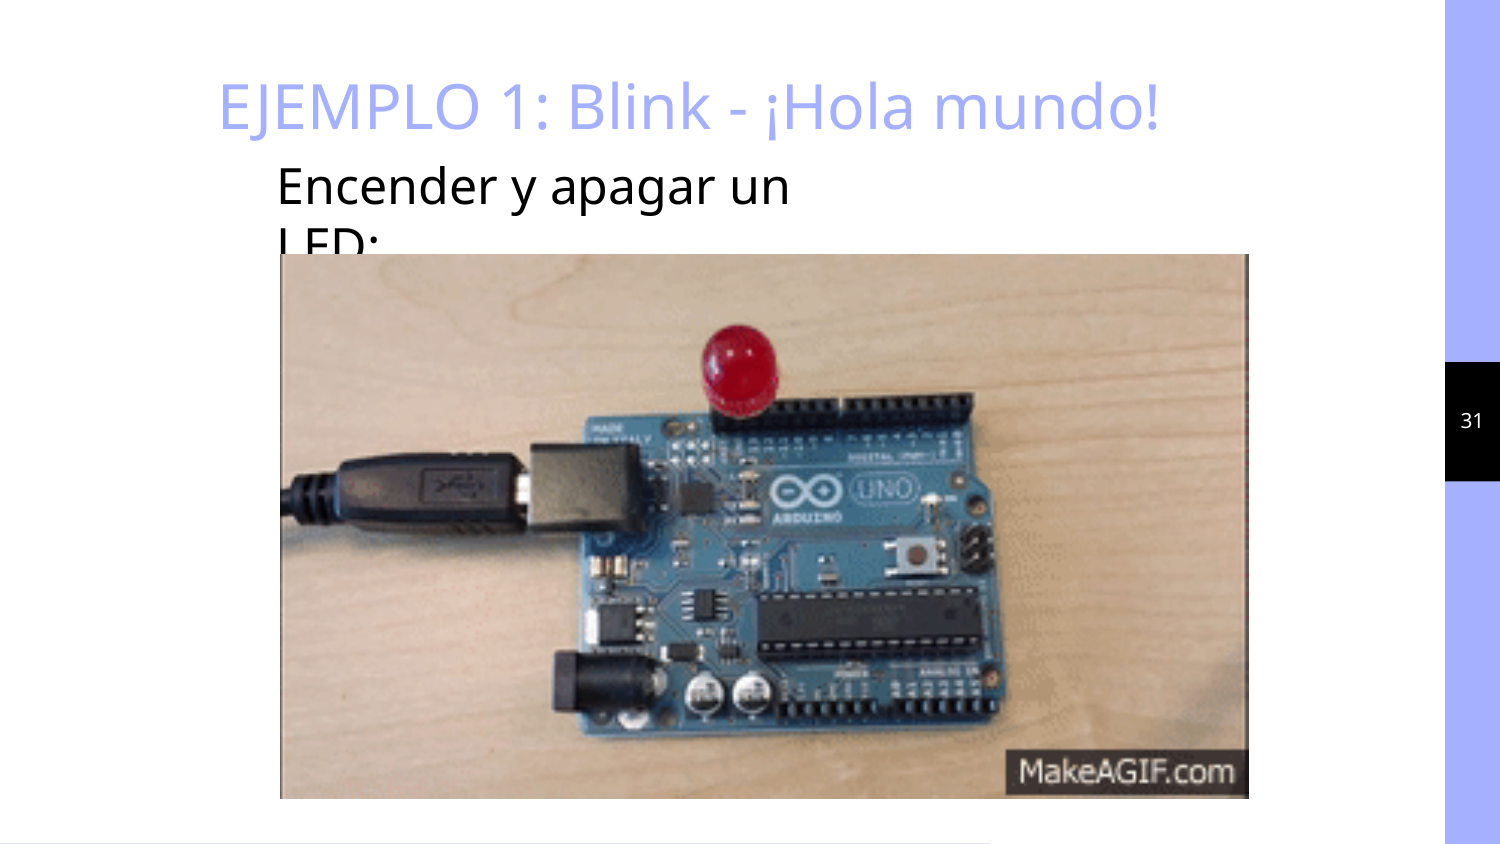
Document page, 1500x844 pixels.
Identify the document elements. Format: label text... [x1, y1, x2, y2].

text_box Encender y apagar un LED: [249, 139, 907, 209]
picture [280, 0, 1446, 844]
slide_number 31 [1450, 362, 1500, 482]
title EJEMPLO 1: Blink - ¡Hola mundo! [202, 45, 985, 158]
